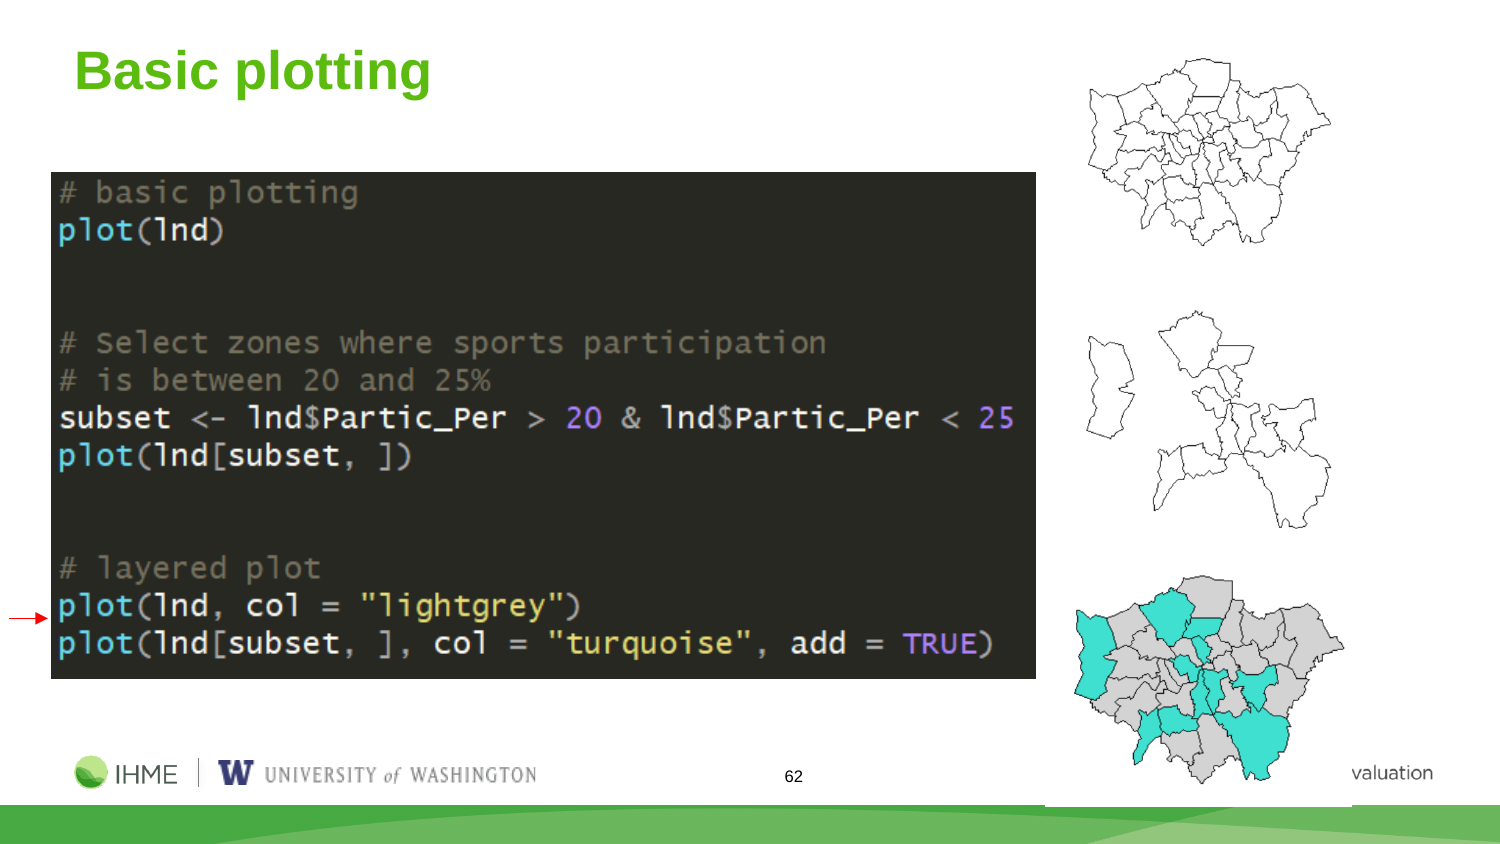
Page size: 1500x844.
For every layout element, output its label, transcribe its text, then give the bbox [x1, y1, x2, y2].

title Basic plotting [59, 27, 1404, 109]
slide_number 62 [768, 758, 820, 794]
picture [1063, 305, 1352, 540]
picture [50, 172, 1036, 679]
picture [74, 755, 177, 789]
picture [0, 550, 1500, 844]
picture [1063, 39, 1339, 262]
